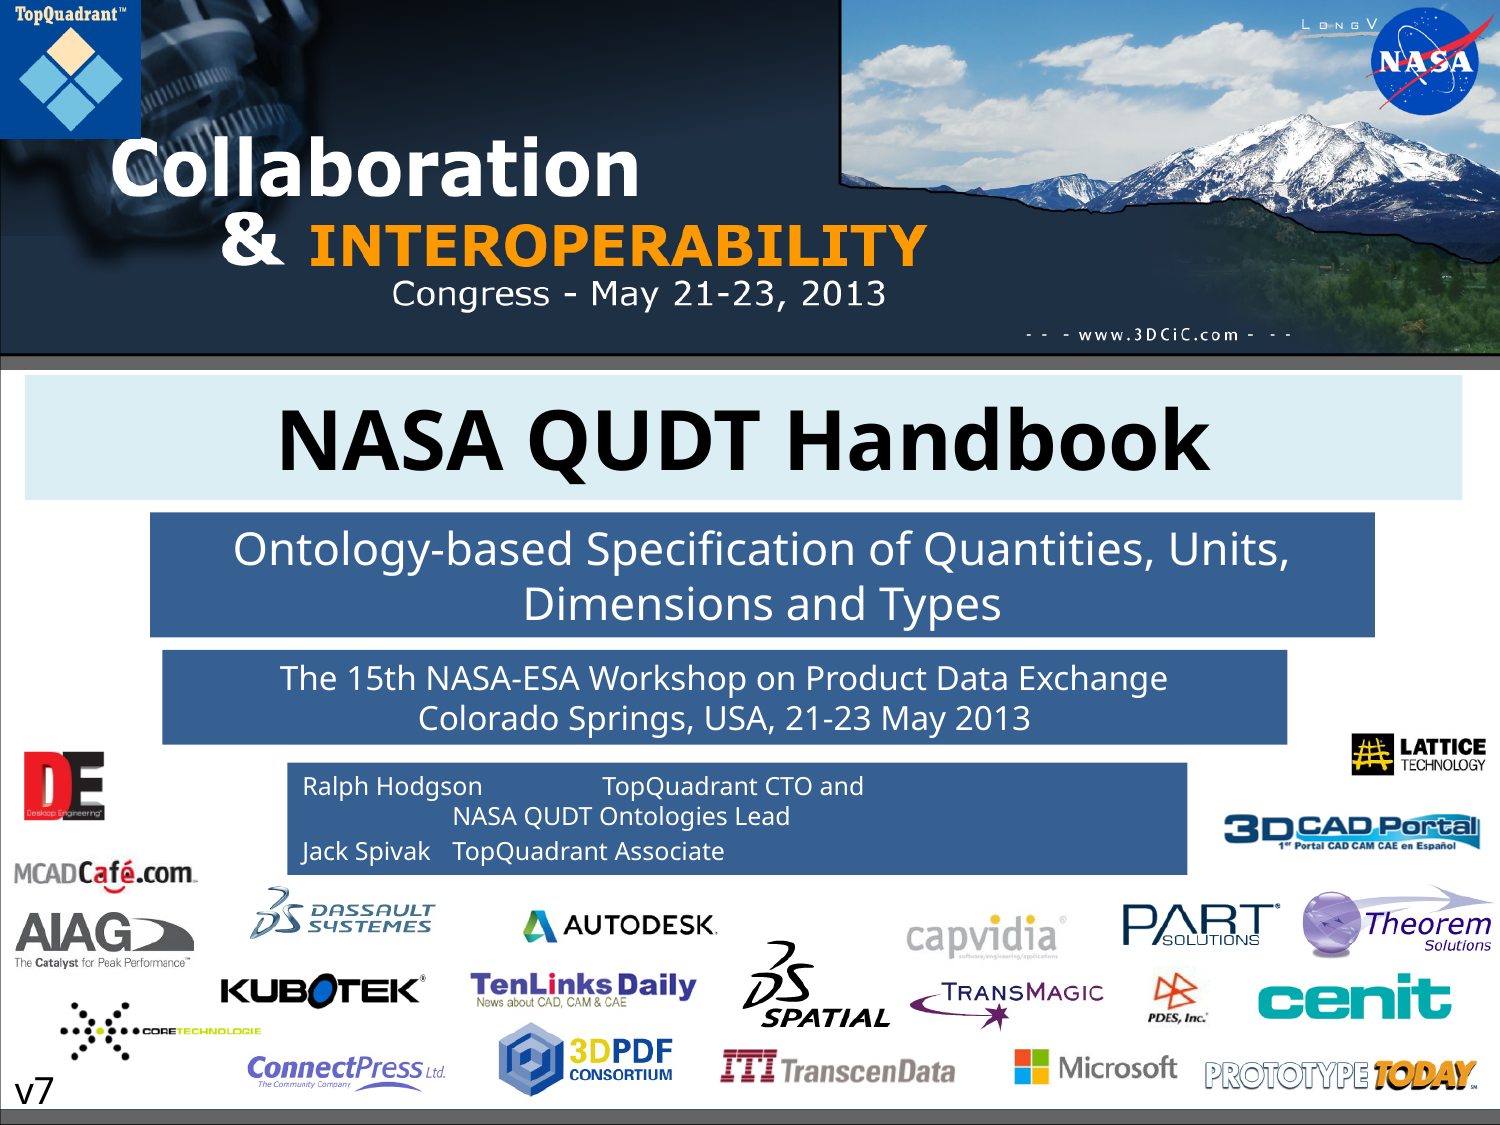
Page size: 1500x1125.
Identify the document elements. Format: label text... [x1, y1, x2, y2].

text_box v7 [0, 1060, 113, 1120]
text_box The 15th NASA-ESA Workshop on Product Data Exchange Colorado Springs, USA, 21-23 May 2013 [162, 649, 1288, 745]
text_box Ralph Hodgson TopQuadrant CTO and NASA QUDT Ontologies Lead Jack Spivak TopQuadrant Associate [287, 762, 1188, 875]
title NASA QUDT Handbook [24, 375, 1463, 500]
picture [0, 0, 1500, 1125]
subtitle Ontology-based Specification of Quantities, Units, Dimensions and Types [150, 512, 1375, 638]
